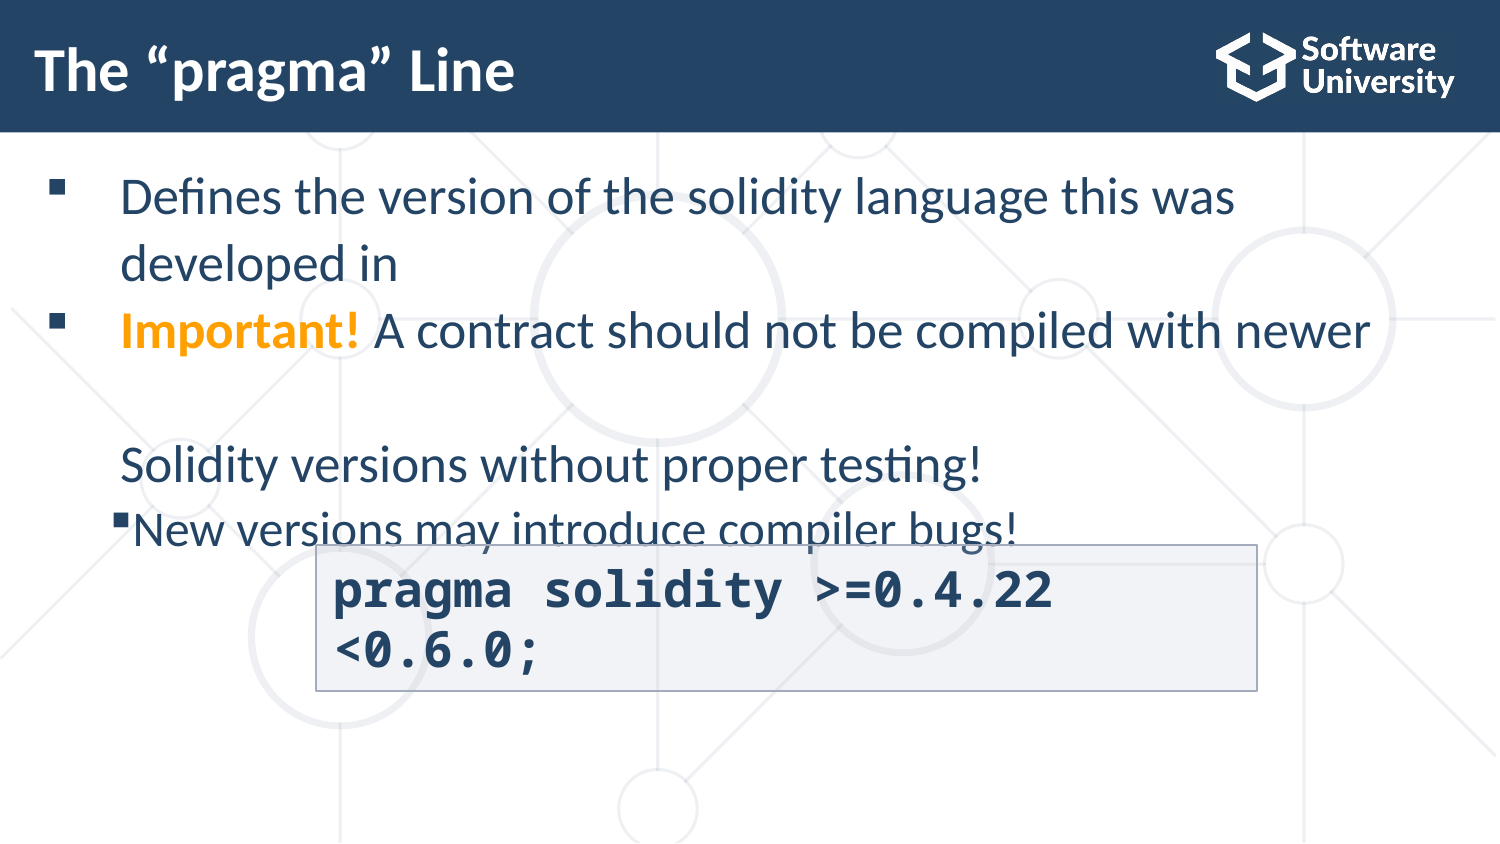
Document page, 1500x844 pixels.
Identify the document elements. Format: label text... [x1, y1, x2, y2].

picture [1216, 32, 1455, 102]
list Defines the version of the solidity language this was developed in Important! A contract should not be compiled with newer Solidity versions without proper testing! New versions may introduce compiler bugs! [23, 147, 1394, 786]
text_box pragma solidity >=0.4.22 <0.6.0; [315, 544, 1258, 692]
title The “pragma” Line [23, 12, 1193, 121]
